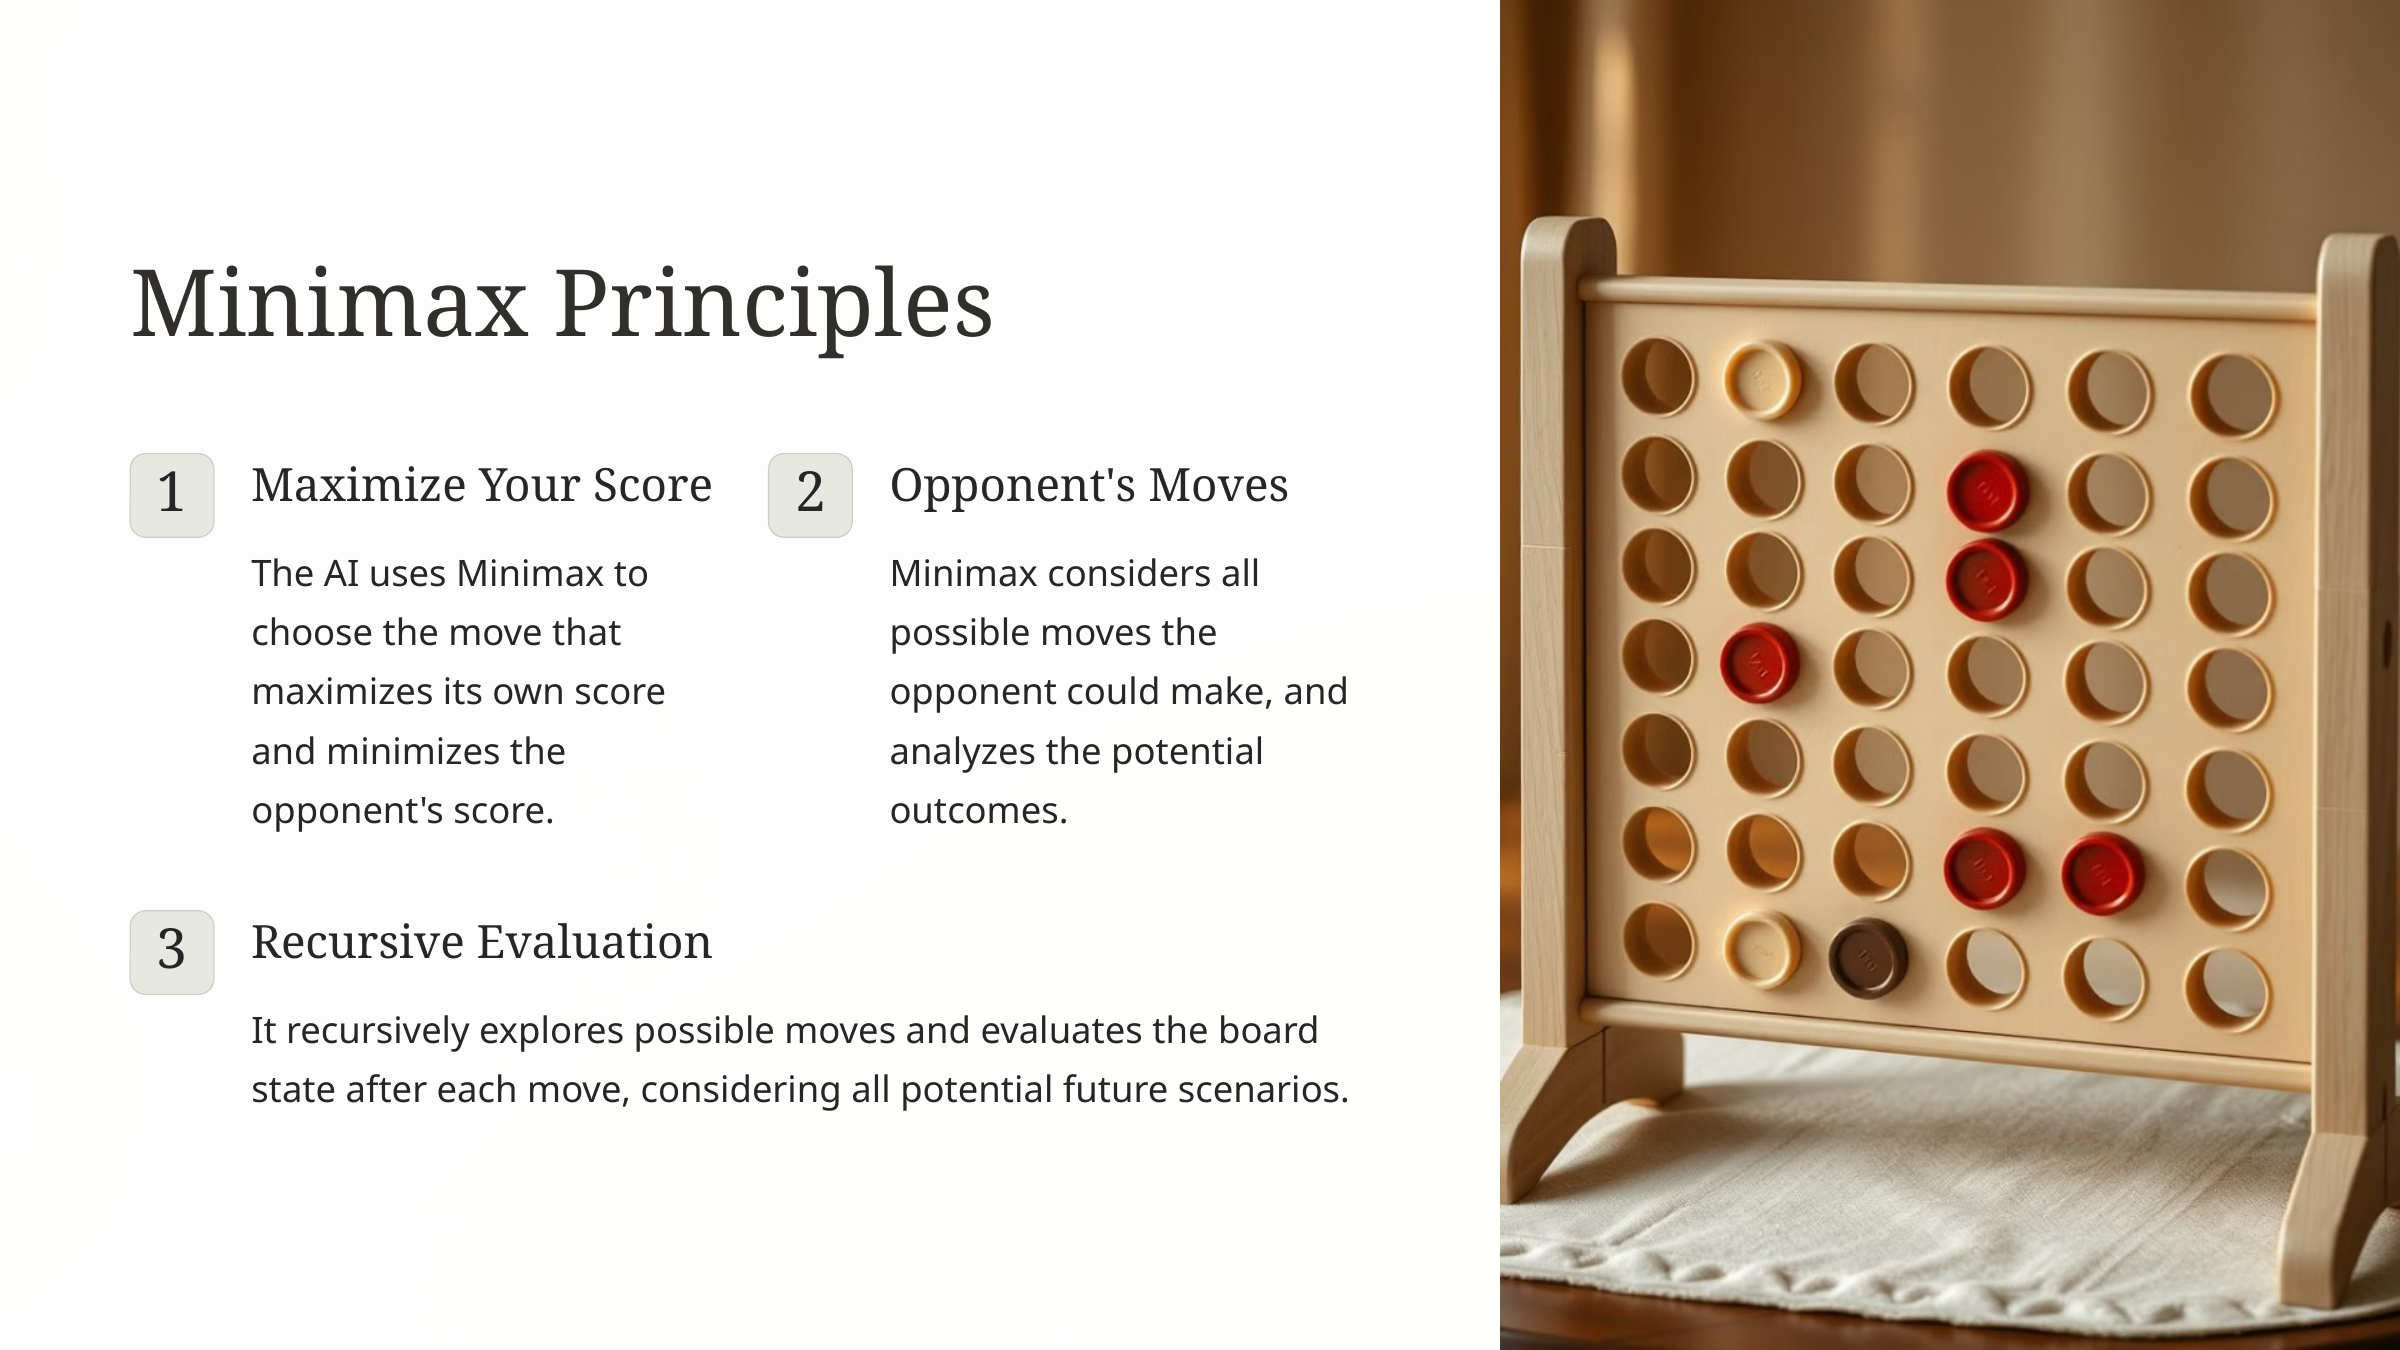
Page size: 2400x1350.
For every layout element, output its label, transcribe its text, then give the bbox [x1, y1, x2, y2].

text_box Opponent's Moves [889, 453, 1355, 512]
text_box 2 [794, 467, 826, 524]
text_box Maximize Your Score [251, 453, 717, 512]
text_box [130, 453, 214, 538]
text_box It recursively explores possible moves and evaluates the board state after each move, considering all potential future scenarios. [251, 991, 1370, 1111]
text_box 1 [160, 467, 184, 524]
text_box Minimax considers all possible moves the opponent could make, and analyzes the potential outcomes. [889, 533, 1370, 773]
text_box Minimax Principles [130, 239, 1061, 356]
text_box 3 [156, 924, 188, 981]
text_box Recursive Evaluation [251, 910, 717, 969]
text_box The AI uses Minimax to choose the move that maximizes its own score and minimizes the opponent's score. [251, 533, 732, 832]
text_box [130, 910, 214, 995]
picture [1499, 0, 2400, 1350]
text_box [768, 453, 853, 538]
